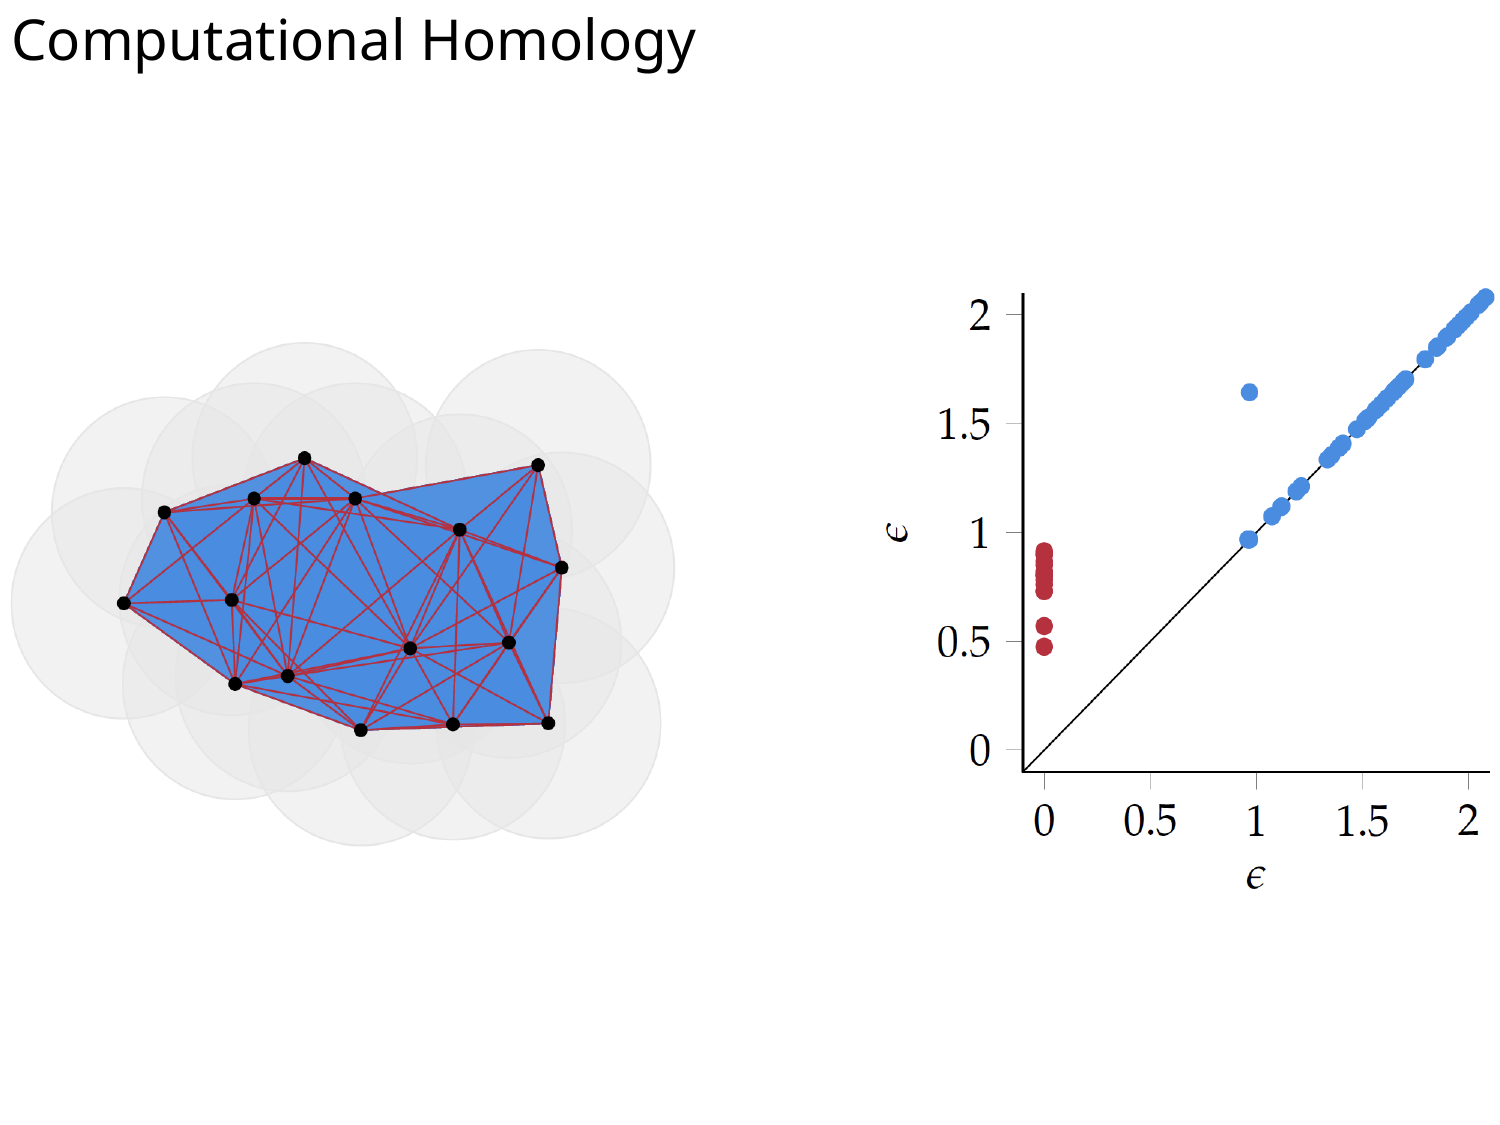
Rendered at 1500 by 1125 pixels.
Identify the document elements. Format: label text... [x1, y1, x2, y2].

text_box Computational Homology [0, 0, 1049, 100]
picture [0, 238, 1500, 896]
